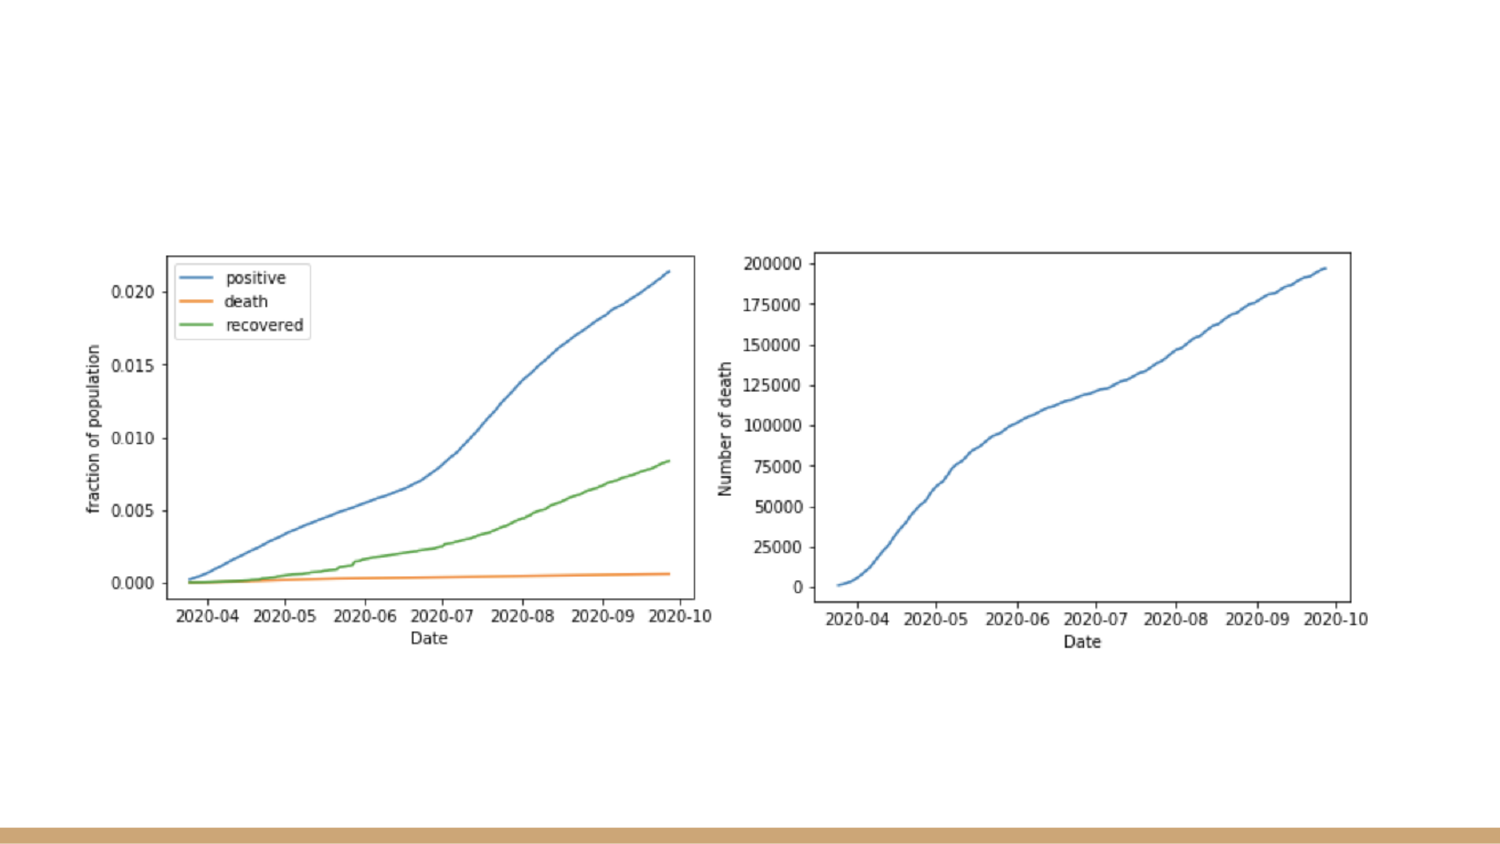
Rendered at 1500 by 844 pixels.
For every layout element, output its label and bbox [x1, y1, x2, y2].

picture [50, 250, 1420, 661]
